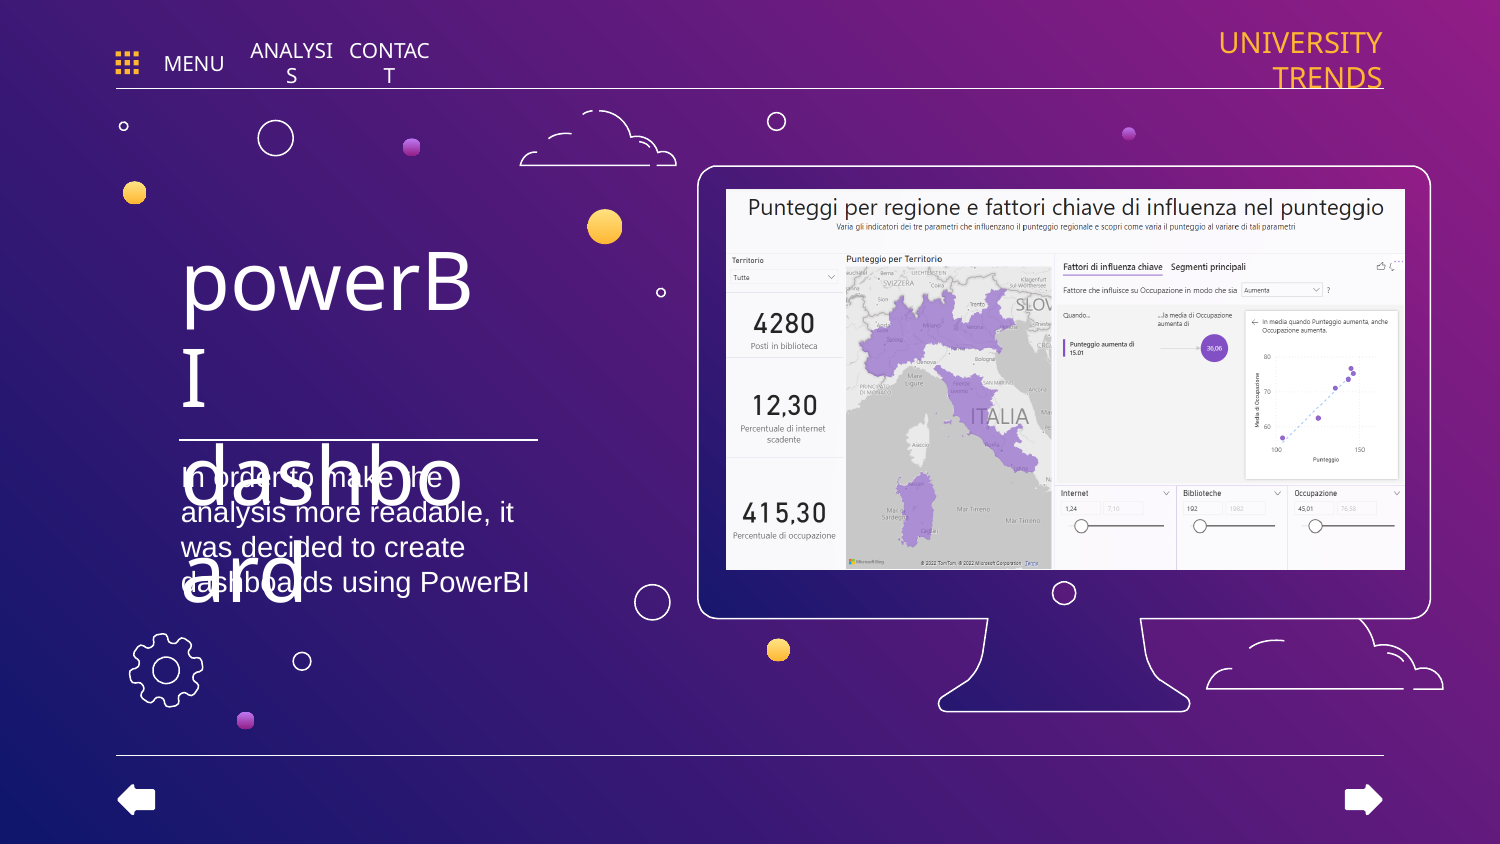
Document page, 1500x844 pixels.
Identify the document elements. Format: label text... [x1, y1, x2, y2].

text_box MENU [151, 45, 237, 81]
subtitle In order to make the analysis more readable, it was decided to create dashboards using PowerBI [165, 443, 565, 617]
text_box [766, 638, 790, 662]
text_box [402, 138, 421, 156]
text_box [117, 784, 156, 816]
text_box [115, 50, 139, 75]
text_box CONTACT [346, 45, 433, 81]
picture [725, 189, 1406, 570]
text_box [587, 209, 623, 245]
title powerBI dashboard [165, 213, 510, 408]
text_box [1122, 127, 1136, 141]
text_box [1344, 784, 1383, 816]
text_box UNIVERSITY TRENDS [1158, 34, 1383, 85]
text_box [123, 181, 147, 205]
text_box [697, 166, 1431, 712]
text_box [236, 711, 255, 730]
text_box [109, 45, 145, 81]
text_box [520, 110, 678, 166]
text_box ANALYSIS [248, 45, 335, 81]
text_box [1206, 605, 1445, 690]
text_box [129, 633, 203, 707]
